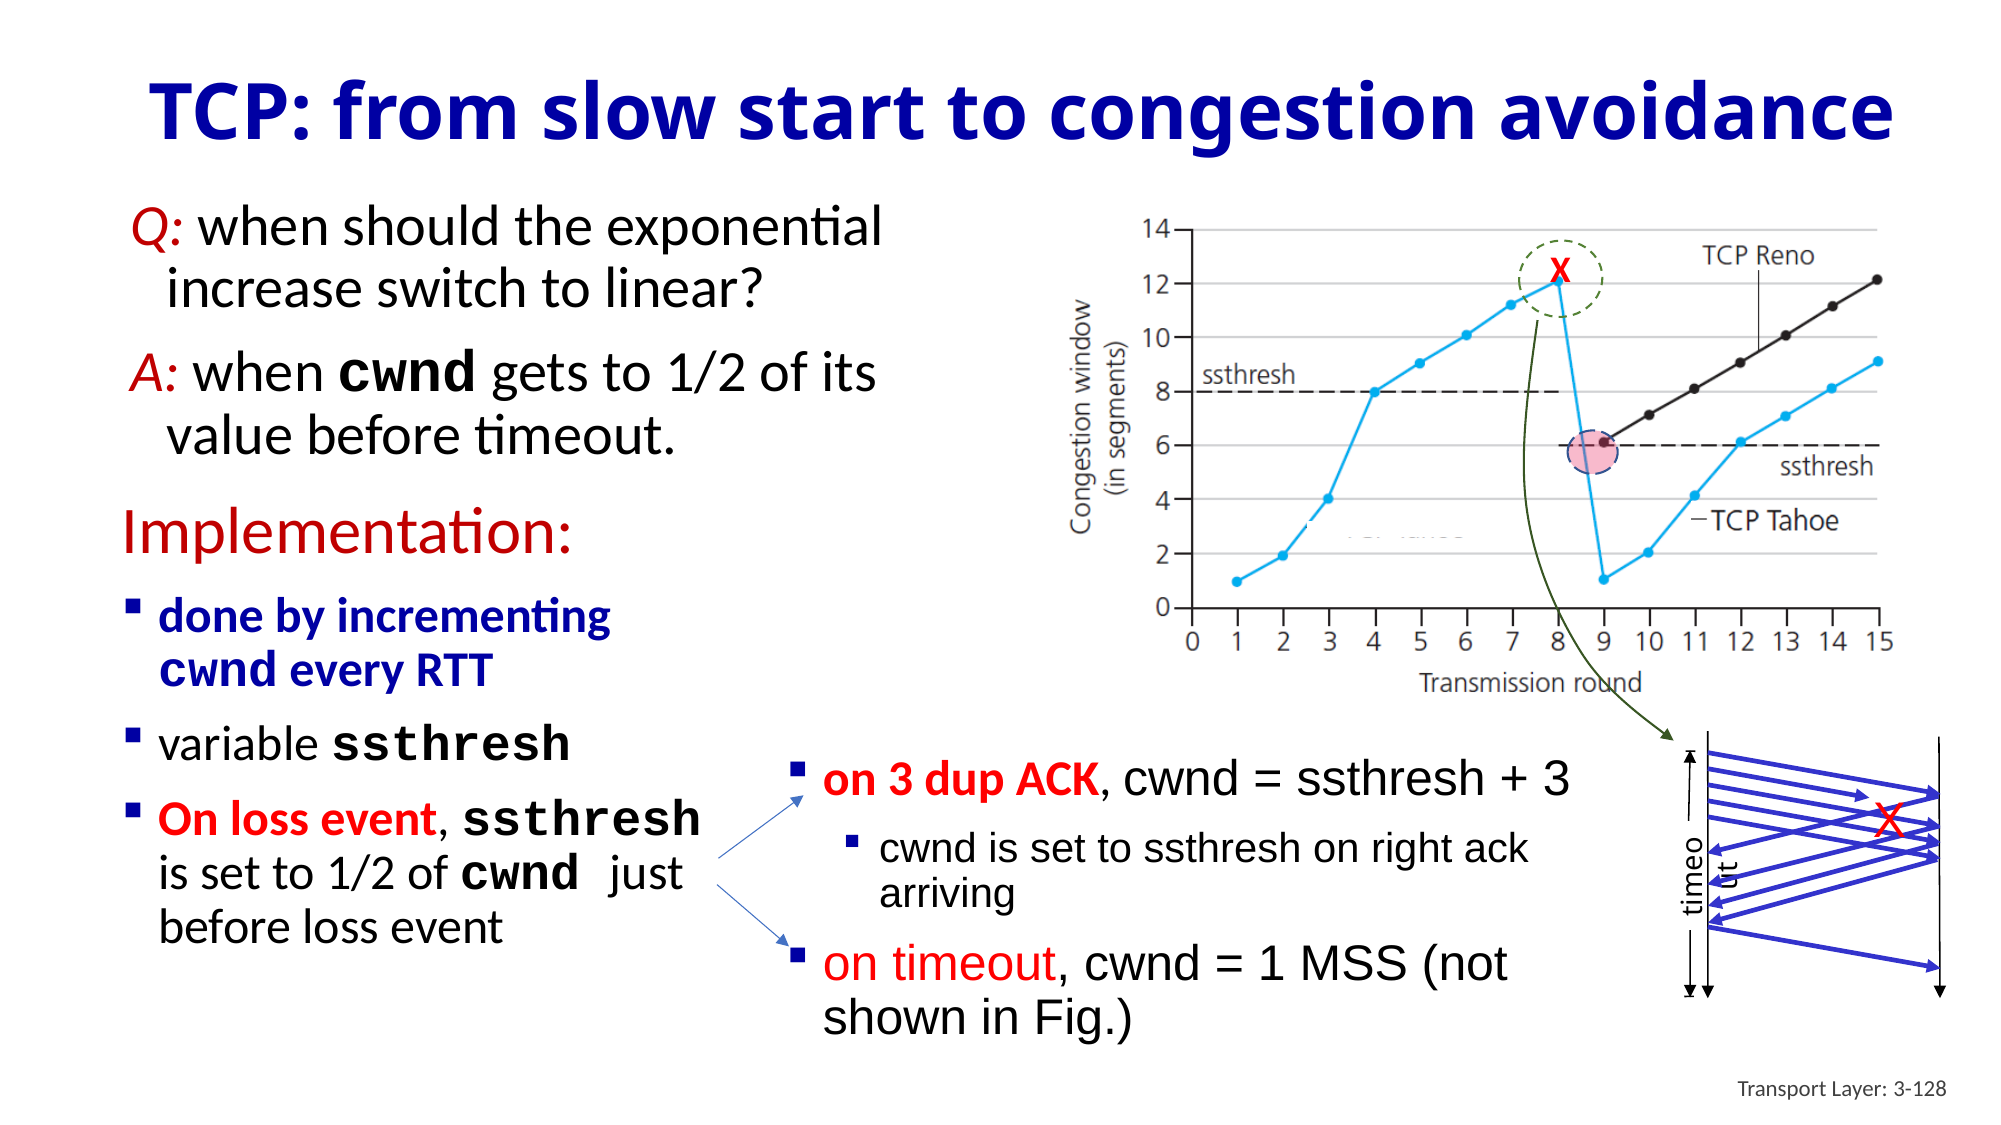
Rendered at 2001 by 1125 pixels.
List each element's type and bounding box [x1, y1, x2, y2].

slide_number [1512, 1056, 1963, 1117]
picture [1034, 192, 1943, 711]
title [133, 40, 2000, 188]
text_box [1633, 711, 1941, 999]
text_box [85, 187, 1609, 1054]
